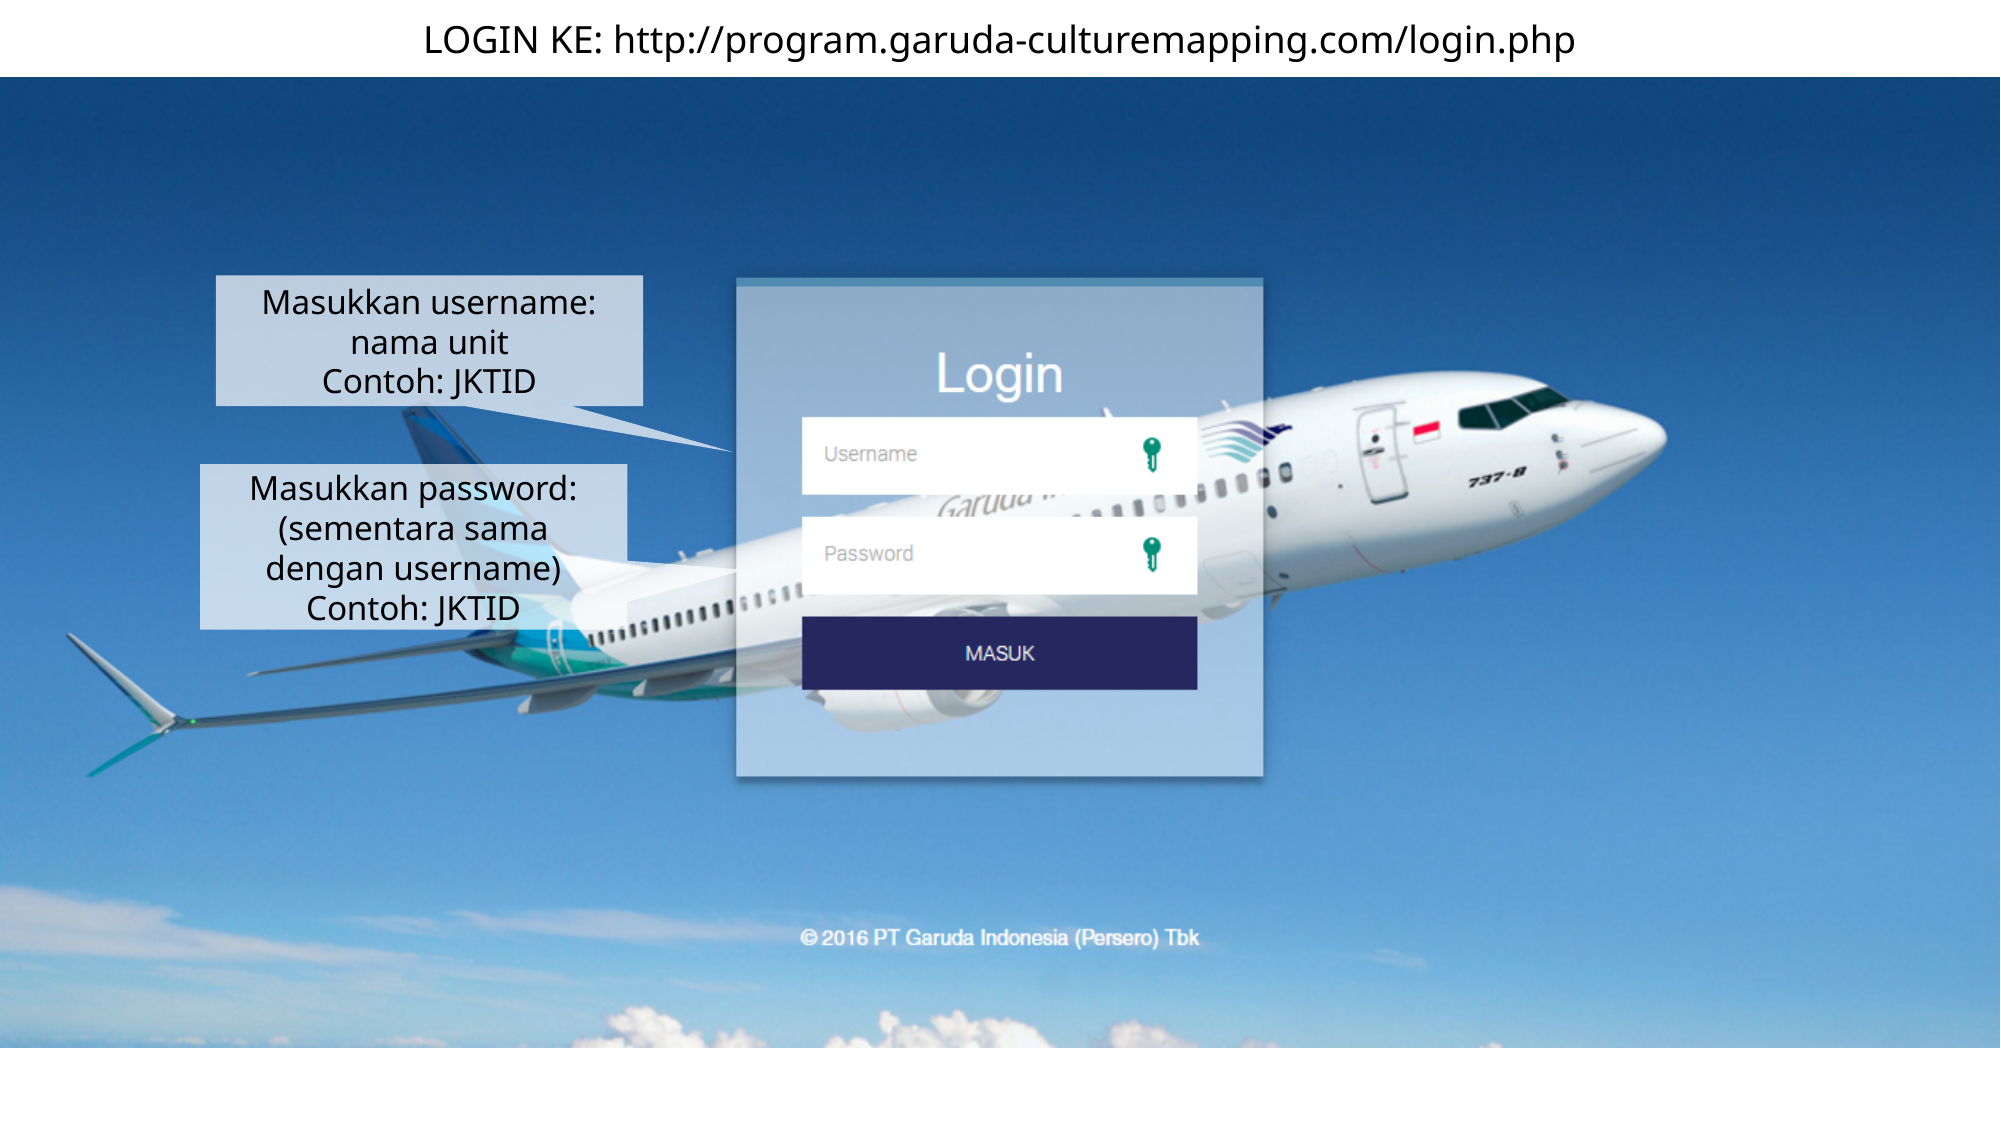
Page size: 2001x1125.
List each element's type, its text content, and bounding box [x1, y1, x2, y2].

text_box LOGIN KE: http://program.garuda-culturemapping.com/login.php [0, 8, 2000, 69]
picture [0, 77, 2000, 1048]
